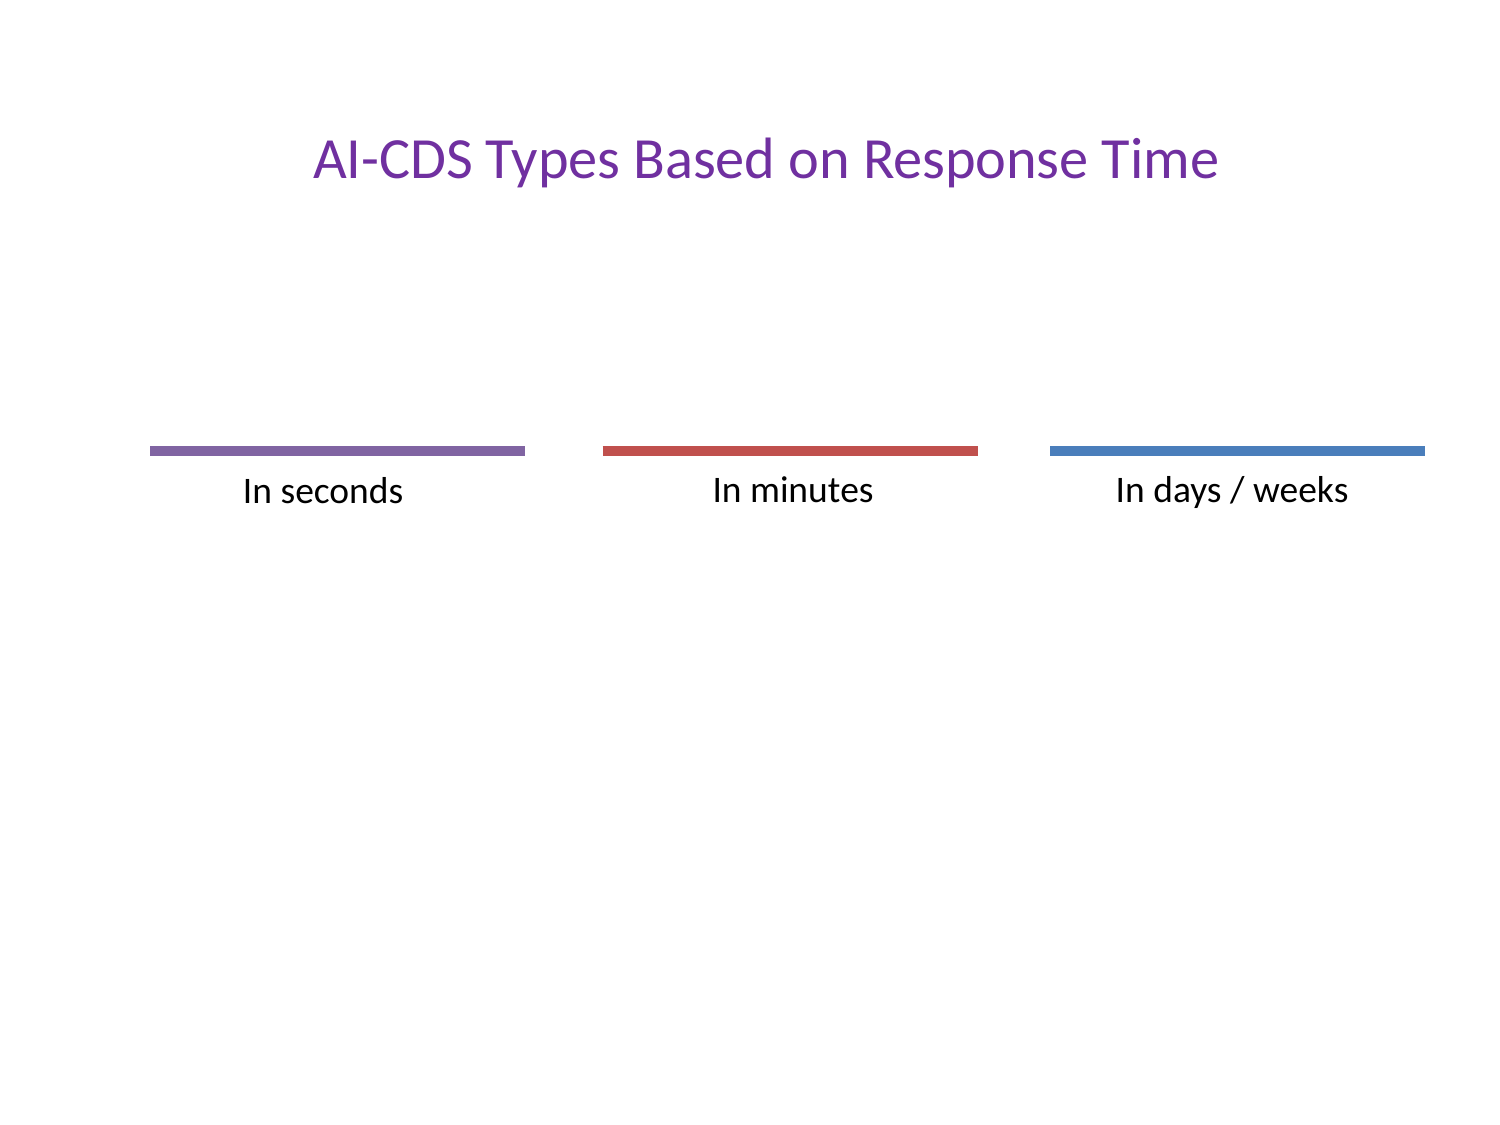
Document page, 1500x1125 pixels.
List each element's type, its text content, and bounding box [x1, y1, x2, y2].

text_box In minutes [697, 460, 891, 517]
text_box In seconds [228, 460, 421, 519]
text_box AI-CDS Types Based on Response Time [62, 112, 1471, 198]
text_box In days / weeks [1100, 460, 1375, 517]
